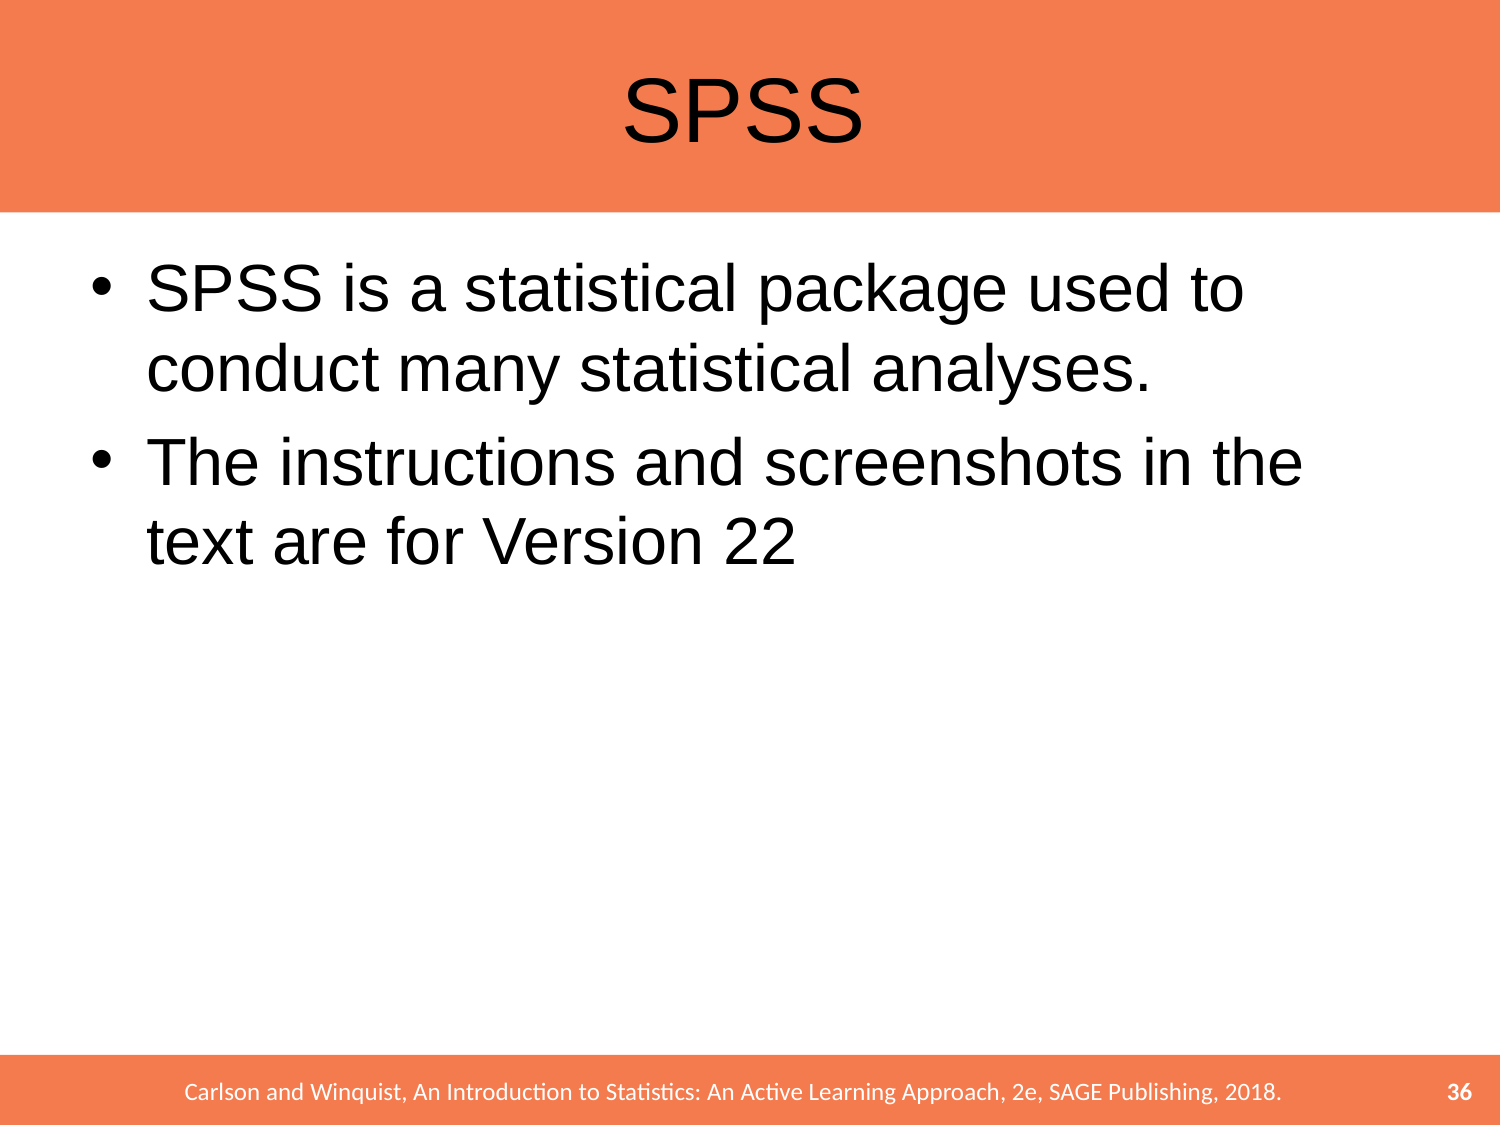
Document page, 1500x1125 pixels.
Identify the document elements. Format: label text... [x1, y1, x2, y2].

title SPSS [24, 12, 1463, 200]
list SPSS is a statistical package used to conduct many statistical analyses. The instructions and screenshots in the text are for Version 22 [75, 237, 1425, 1000]
slide_number 36 [1387, 1060, 1488, 1120]
footer Carlson and Winquist, An Introduction to Statistics: An Active Learning Approach, 2e, SAGE Publishing, 2018. [150, 1060, 1325, 1121]
